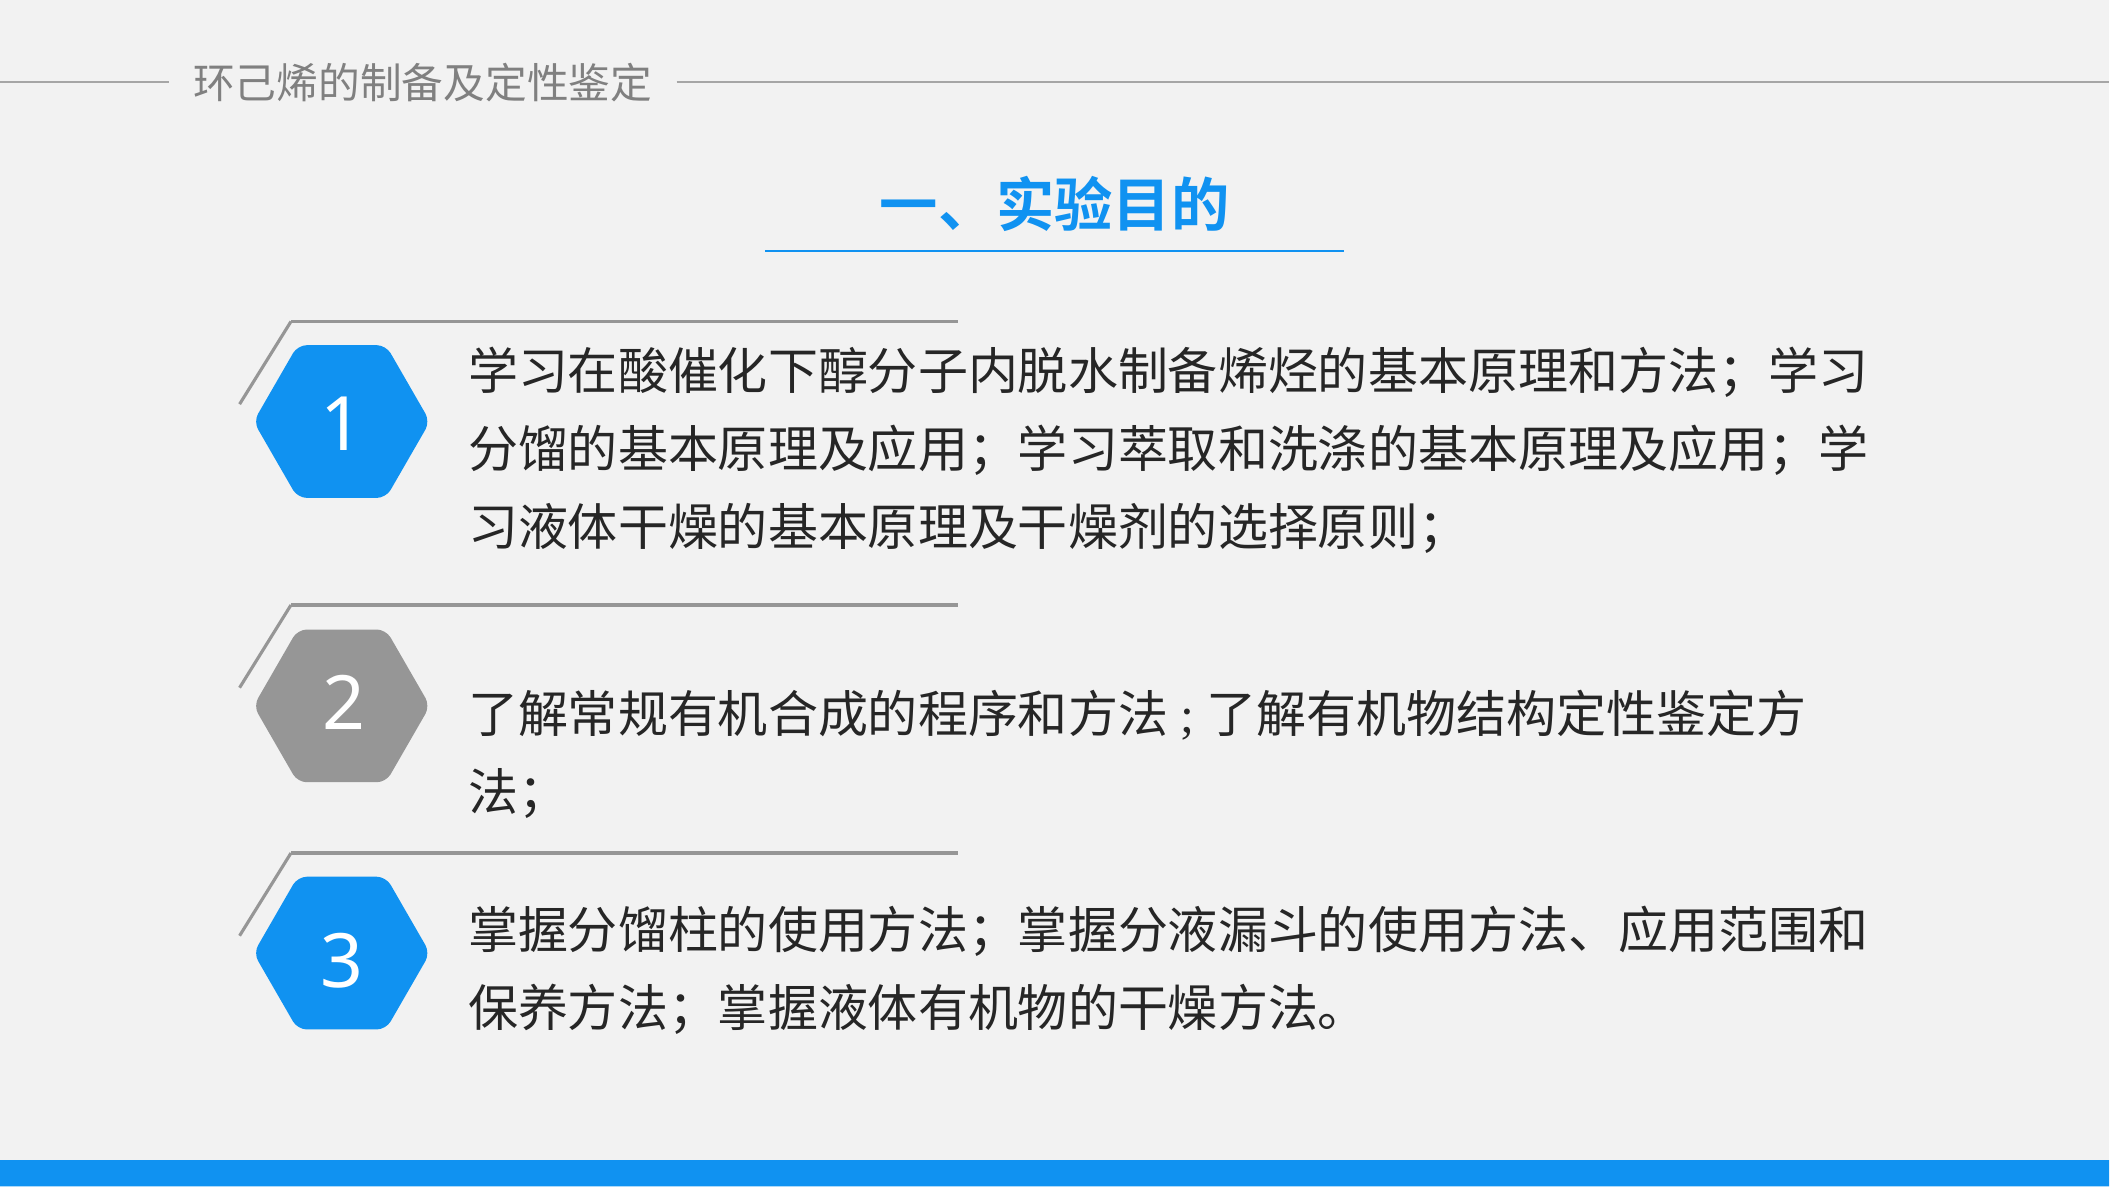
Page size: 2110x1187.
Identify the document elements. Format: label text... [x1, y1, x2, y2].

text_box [255, 936, 428, 1030]
text_box 掌握分馏柱的使用方法；掌握分液漏斗的使用方法、应用范围和保养方法；掌握液体有机物的干燥方法。 [468, 880, 1894, 1037]
text_box 一、实验目的 [830, 168, 1280, 239]
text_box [239, 321, 959, 936]
text_box 了解常规有机合成的程序和方法;了解有机物结构定性鉴定方法； [959, 664, 1847, 821]
text_box 学习在酸催化下醇分子内脱水制备烯烃的基本原理和方法；学习分馏的基本原理及应用；学习萃取和洗涤的基本原理及应用；学习液体干燥的基本原理及干燥剂的选择原则； [959, 321, 1894, 556]
